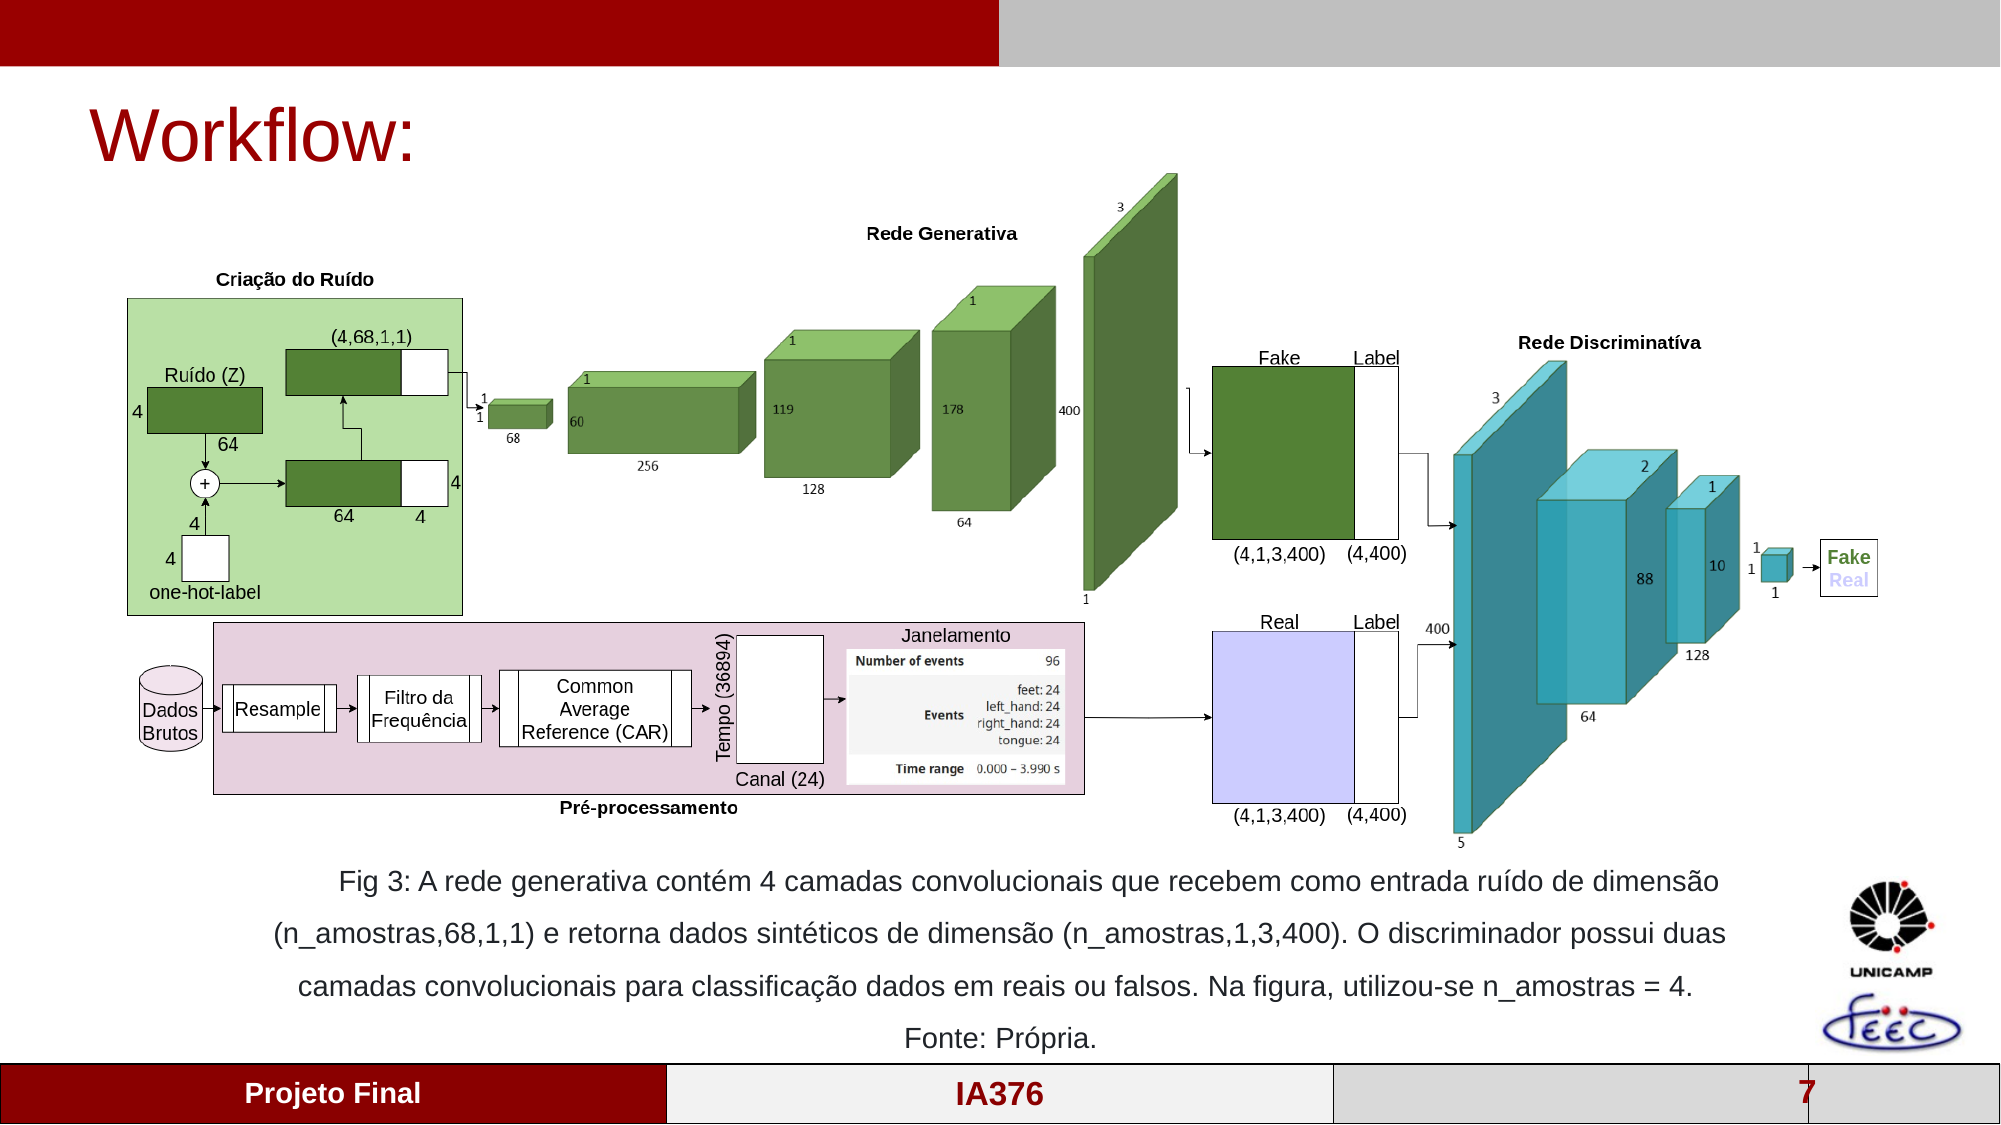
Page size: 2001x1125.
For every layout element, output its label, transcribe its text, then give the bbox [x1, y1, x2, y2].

text_box Fig 3: A rede generativa contém 4 camadas convolucionais que recebem como entrada ruído de dimensão (n_amostras,68,1,1) e retorna dados sintéticos de dimensão (n_amostras,1,3,400). O discriminador possui duas camadas convolucionais para classificação dados em reais ou falsos. Na figura, utilizou-se n_amostras = 4. Fonte: Própria. [246, 864, 1756, 1070]
picture [122, 164, 1878, 853]
text_box Workflow: [0, 79, 2000, 184]
text_box [0, 0, 1000, 71]
picture [1815, 876, 1969, 1056]
